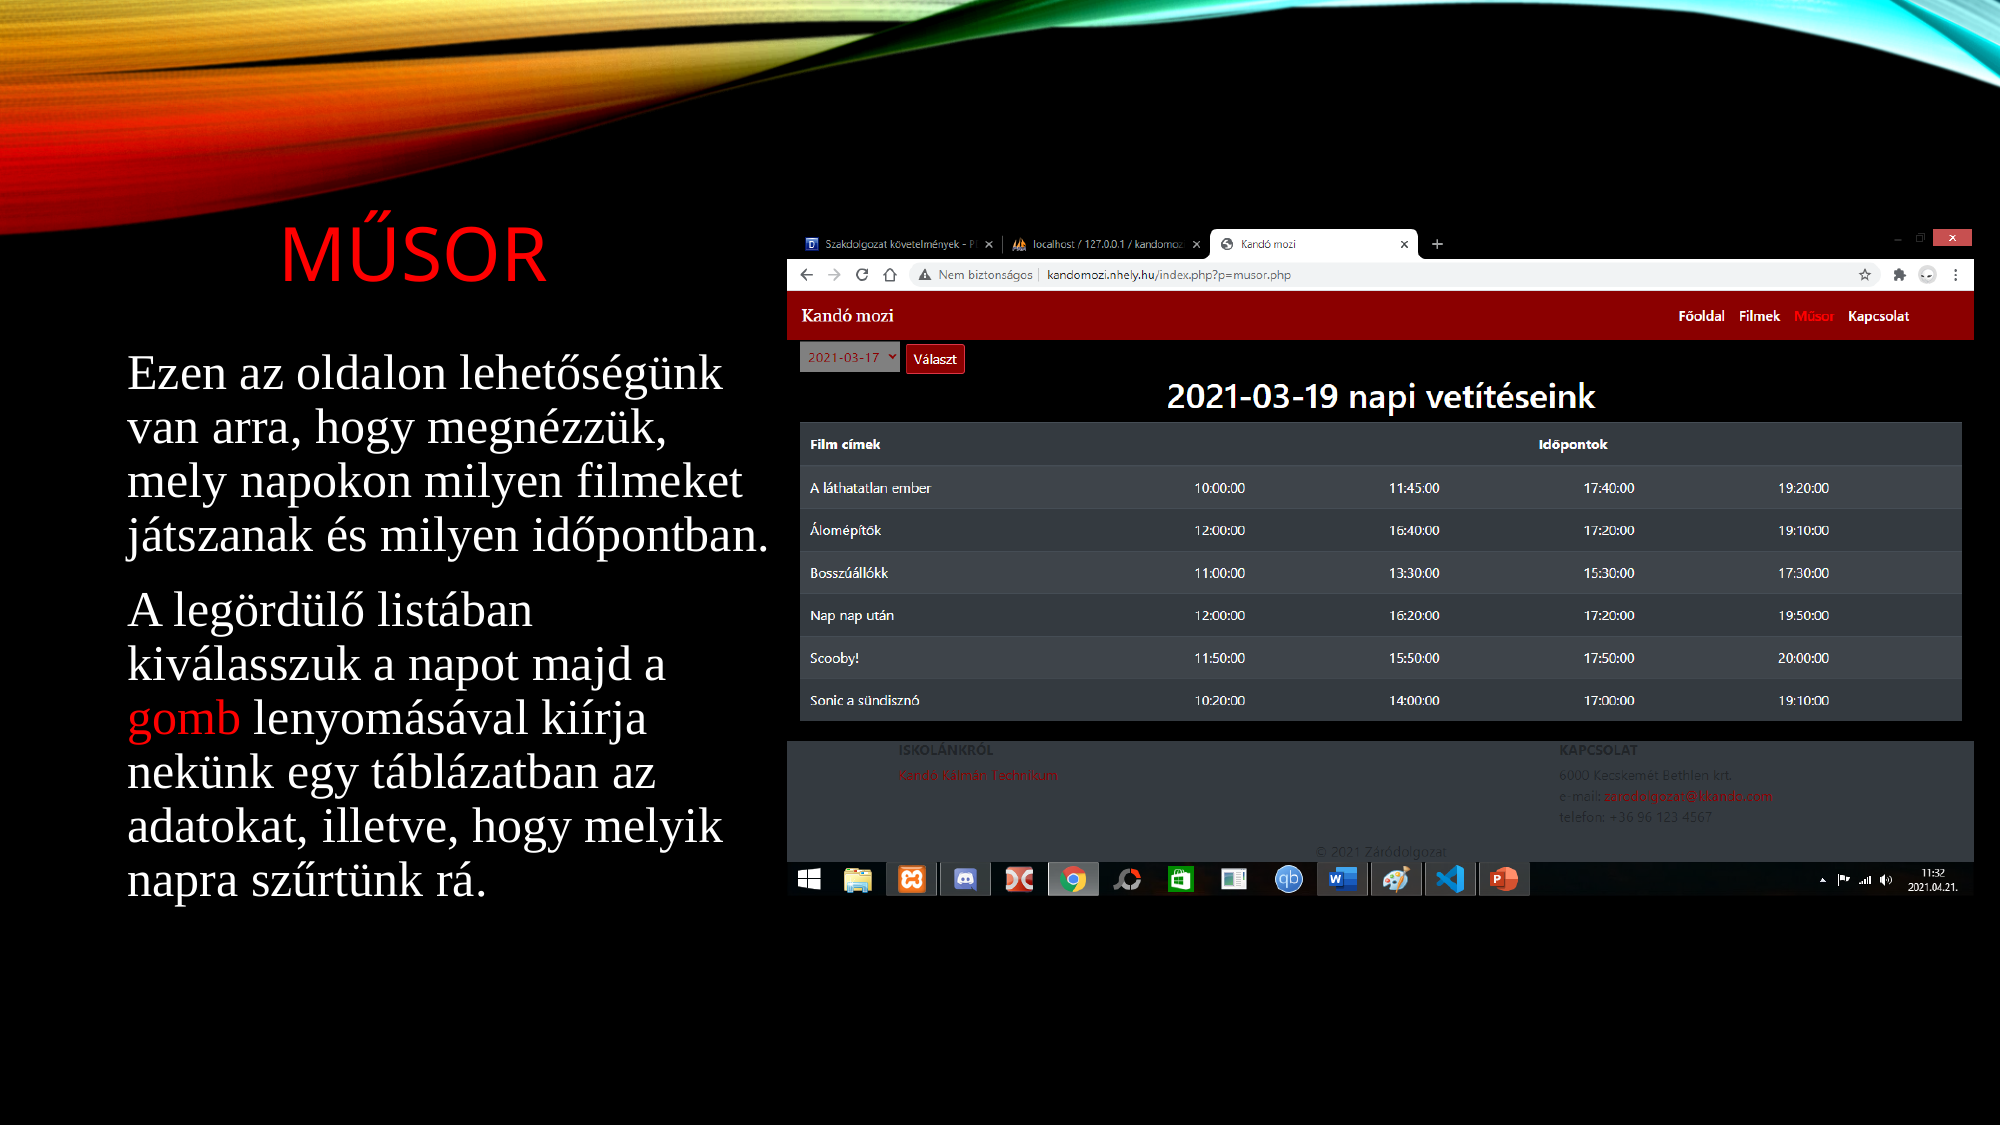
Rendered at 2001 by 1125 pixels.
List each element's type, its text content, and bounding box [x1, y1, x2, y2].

list Ezen az oldalon lehetőségünk van arra, hogy megnézzük, mely napokon milyen filmeket játszanak és milyen időpontban. A legördülő listában kiválasszuk a napot majd a gomb lenyomásával kiírja nekünk egy táblázatban az adatokat, illetve, hogy melyik napra szűrtünk rá. [112, 339, 788, 970]
title Műsor [75, 42, 751, 305]
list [787, 228, 1974, 897]
picture [0, 0, 2000, 237]
